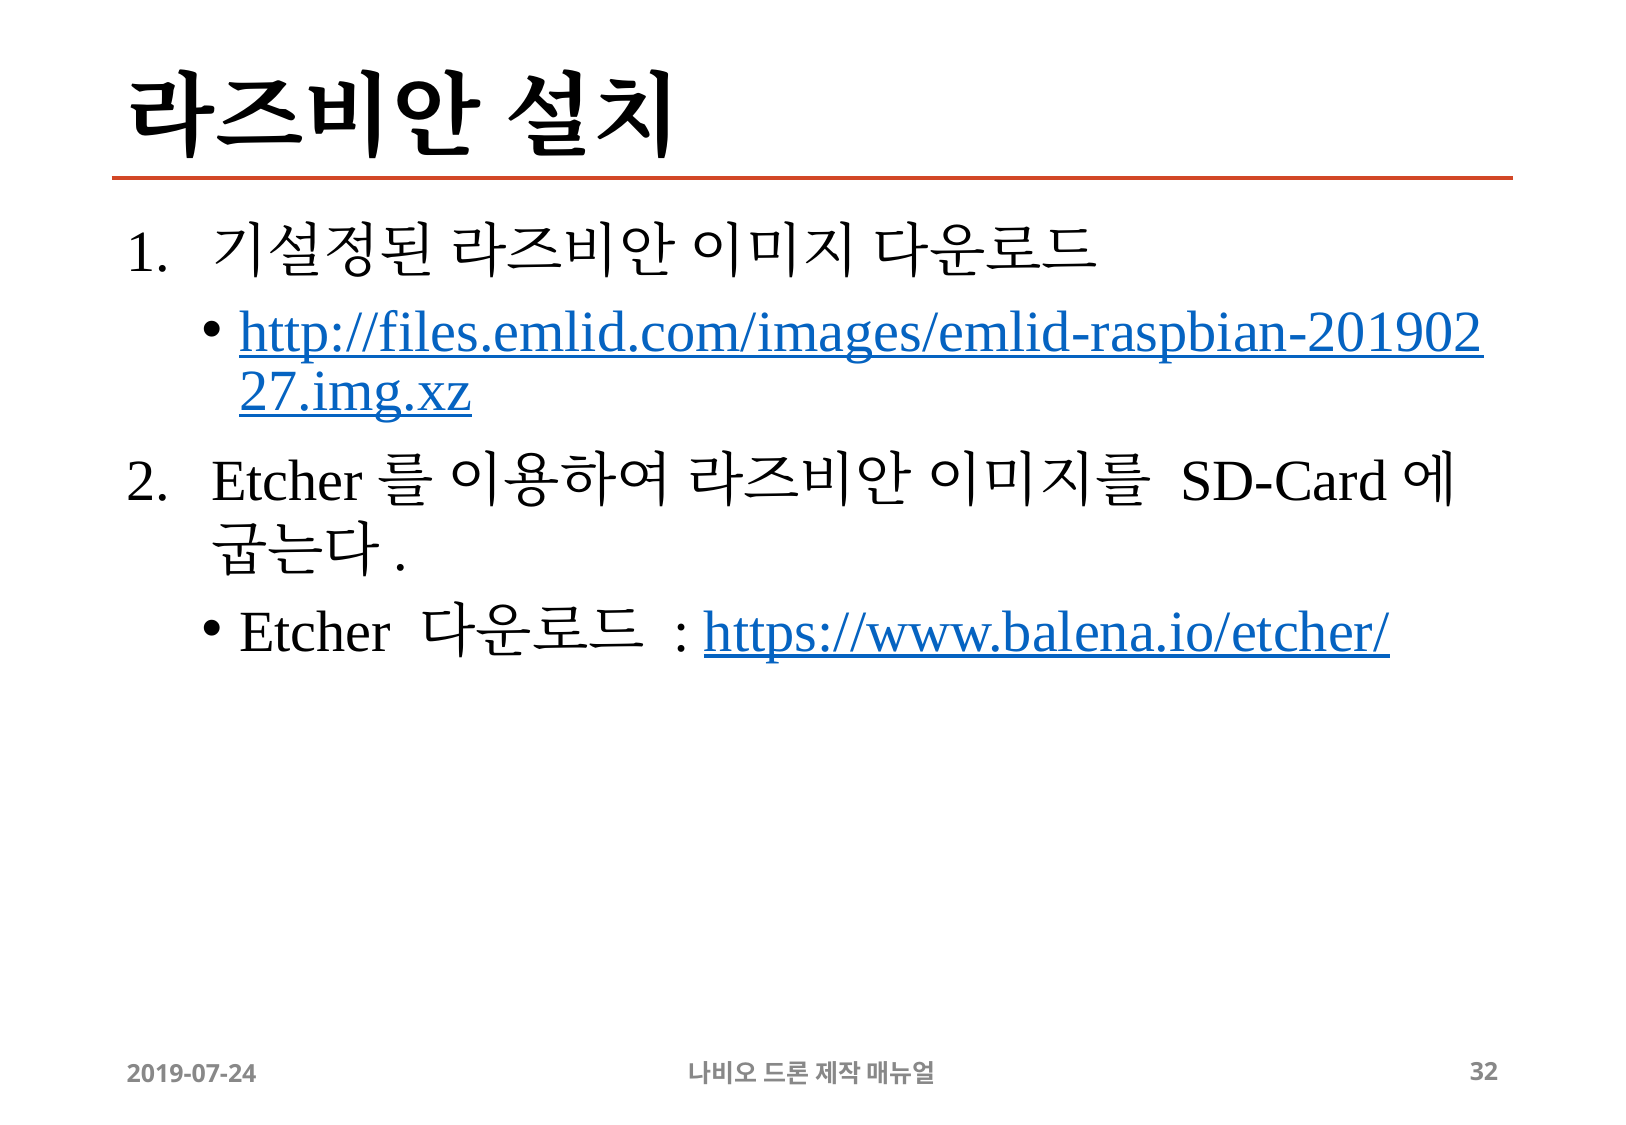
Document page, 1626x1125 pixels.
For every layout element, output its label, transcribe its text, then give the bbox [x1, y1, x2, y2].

footer 나비오 드론 제작 매뉴얼 [538, 1042, 1087, 1103]
title 라즈비안 설치 [111, 59, 1514, 179]
list 기설정된 라즈비안 이미지 다운로드 http://files.emlid.com/images/emlid-raspbian-20190227.img.xz Etcher를 이용하여 라즈비안 이미지를 SD-Card에 굽는다. Etcher 다운로드 : https://www.balena.io/etcher/ [111, 205, 1514, 1014]
slide_number 32 [1433, 1042, 1514, 1103]
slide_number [111, 1042, 303, 1103]
